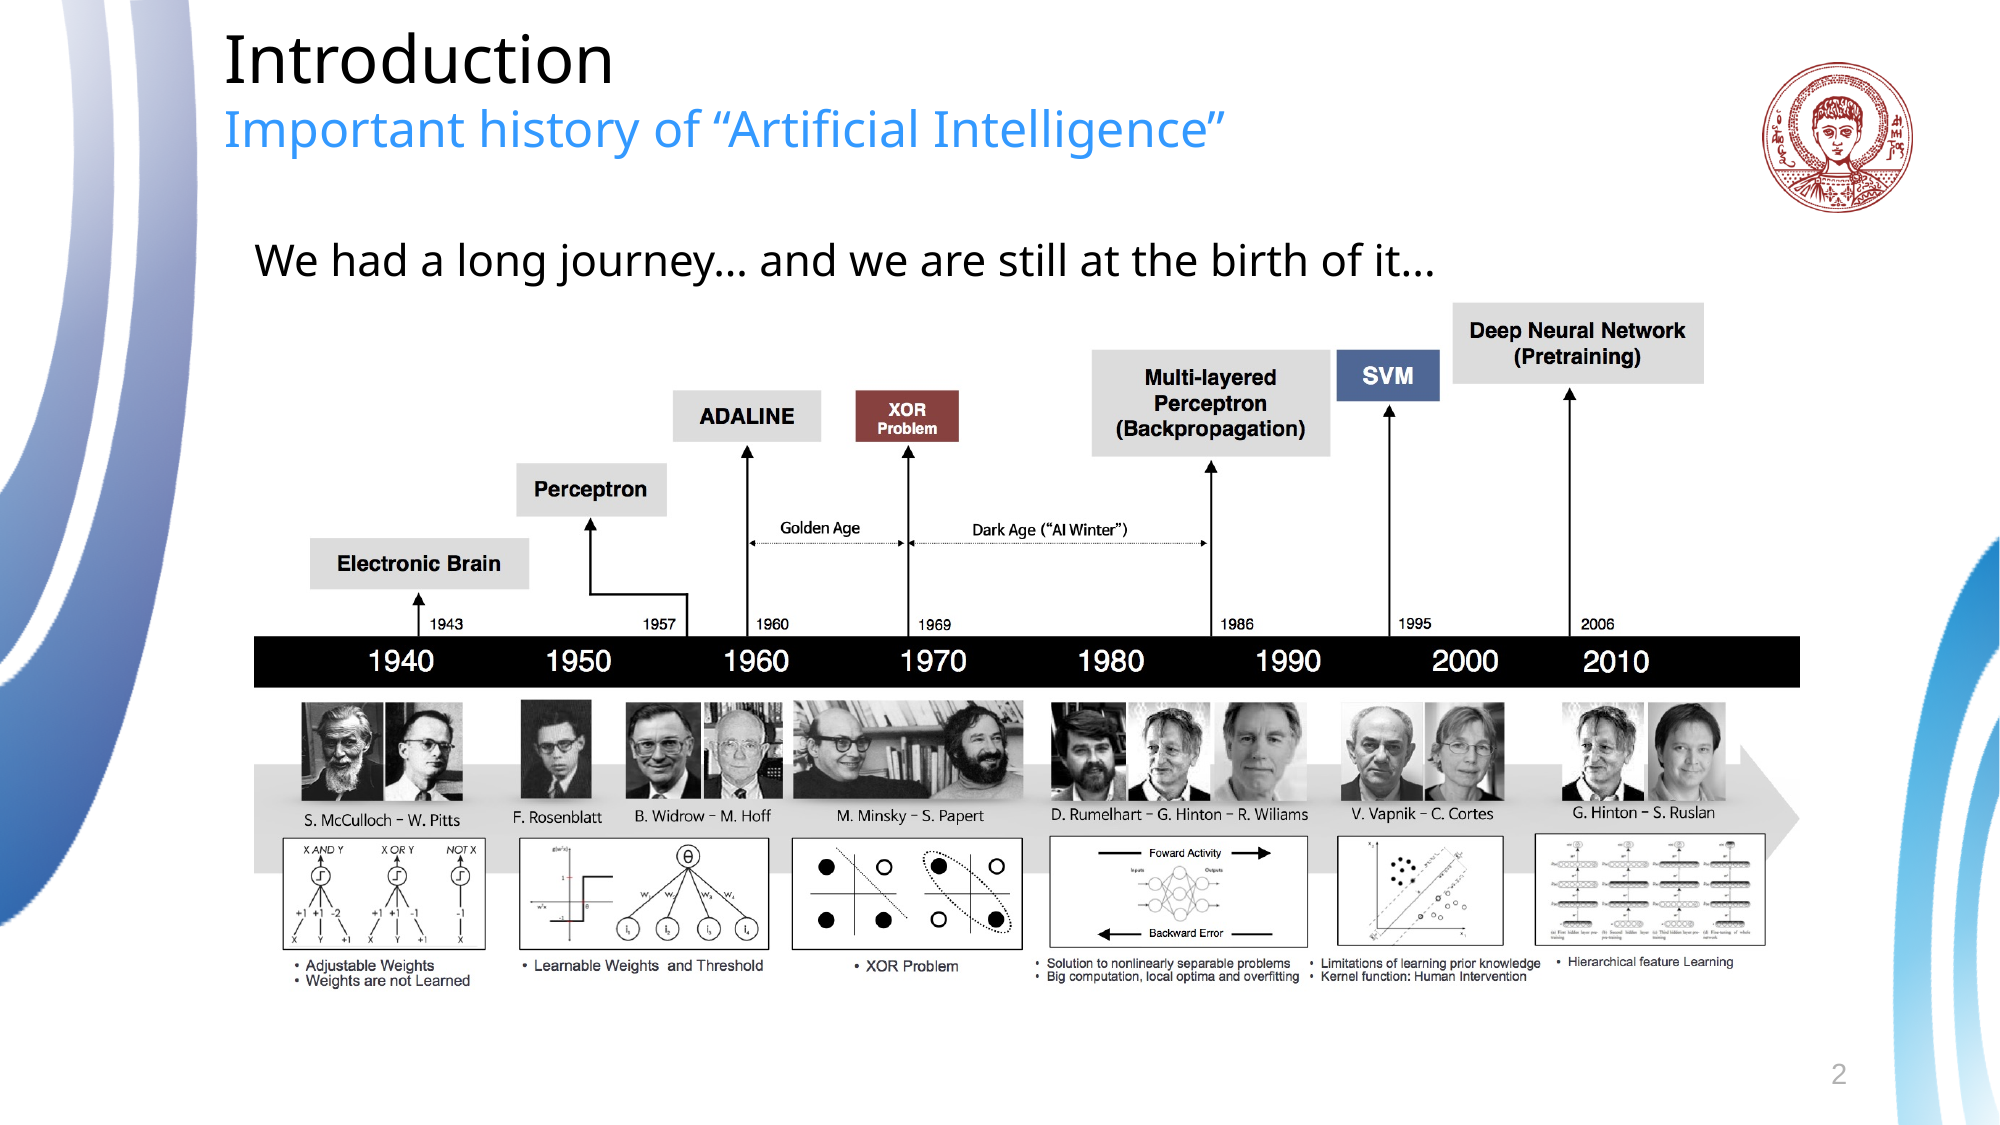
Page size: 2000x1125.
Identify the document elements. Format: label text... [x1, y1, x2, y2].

text_box Introduction Important history of “Artificial Intelligence” [224, 0, 2000, 175]
text_box We had a long journey… and we are still at the birth of it... [254, 233, 1751, 286]
picture [0, 0, 2000, 1125]
slide_number 2 [1412, 1042, 1863, 1103]
